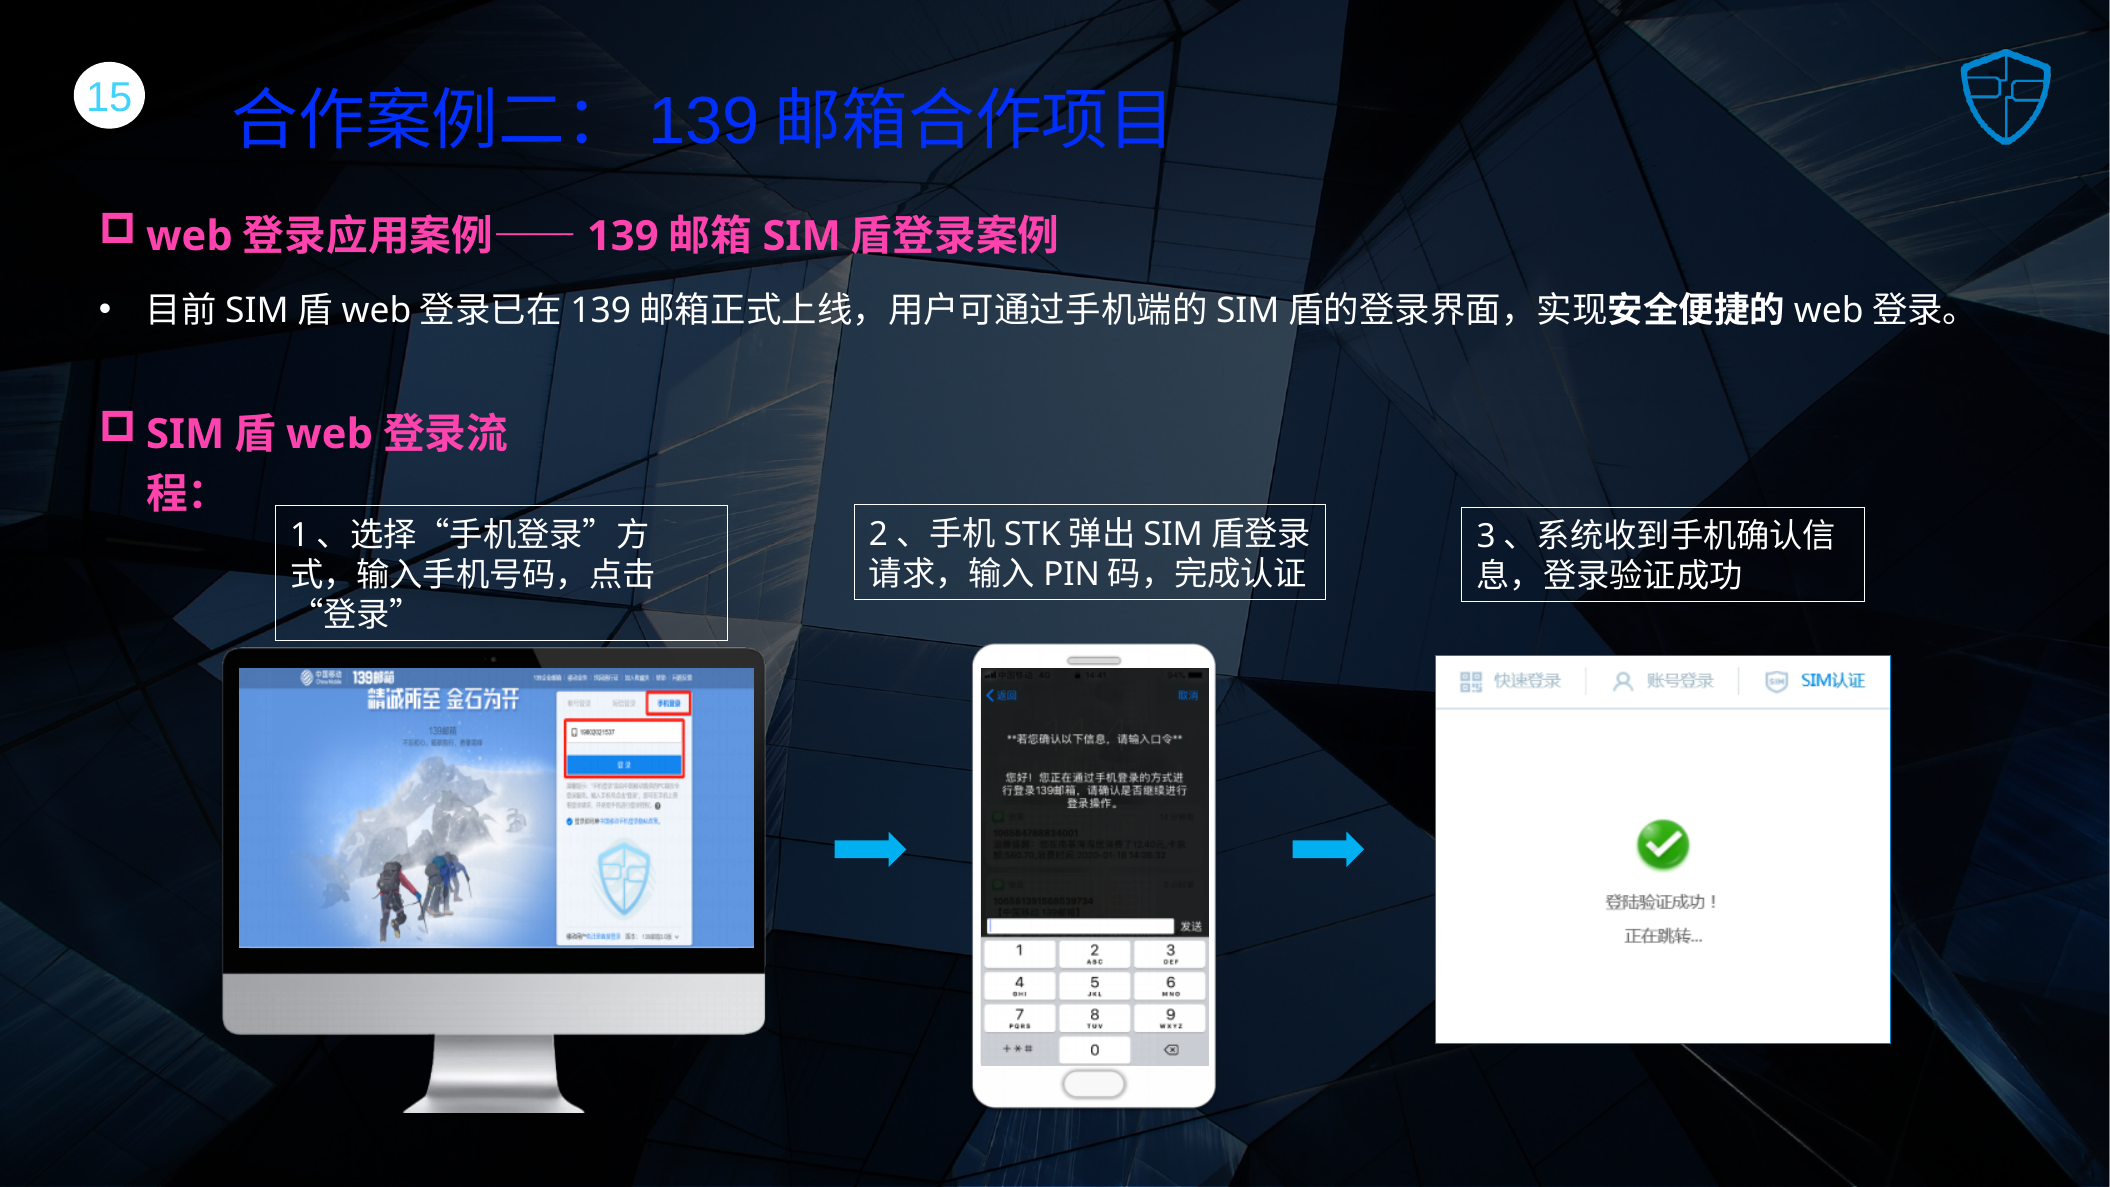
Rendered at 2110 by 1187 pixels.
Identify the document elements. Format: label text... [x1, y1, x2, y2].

text_box [1291, 829, 1366, 870]
text_box web登录应用案例——139邮箱SIM盾登录案例 [84, 191, 1138, 258]
picture [0, 0, 2110, 1187]
text_box 1、选择“手机登录”方式，输入手机号码，点击“登录” [275, 505, 728, 641]
text_box 3、系统收到手机确认信息，登录验证成功 [1461, 507, 1865, 602]
text_box 合作案例二：139邮箱合作项目 [216, 69, 1221, 165]
text_box SIM盾web登录流程： [84, 389, 583, 525]
text_box 2、手机STK弹出SIM盾登录请求，输入PIN码，完成认证 [854, 504, 1326, 600]
text_box [833, 829, 908, 870]
text_box 目前SIM盾web登录已在139邮箱正式上线，用户可通过手机端的SIM盾的登录界面，实现安全便捷的web登录。 [84, 258, 2059, 389]
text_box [73, 43, 179, 188]
